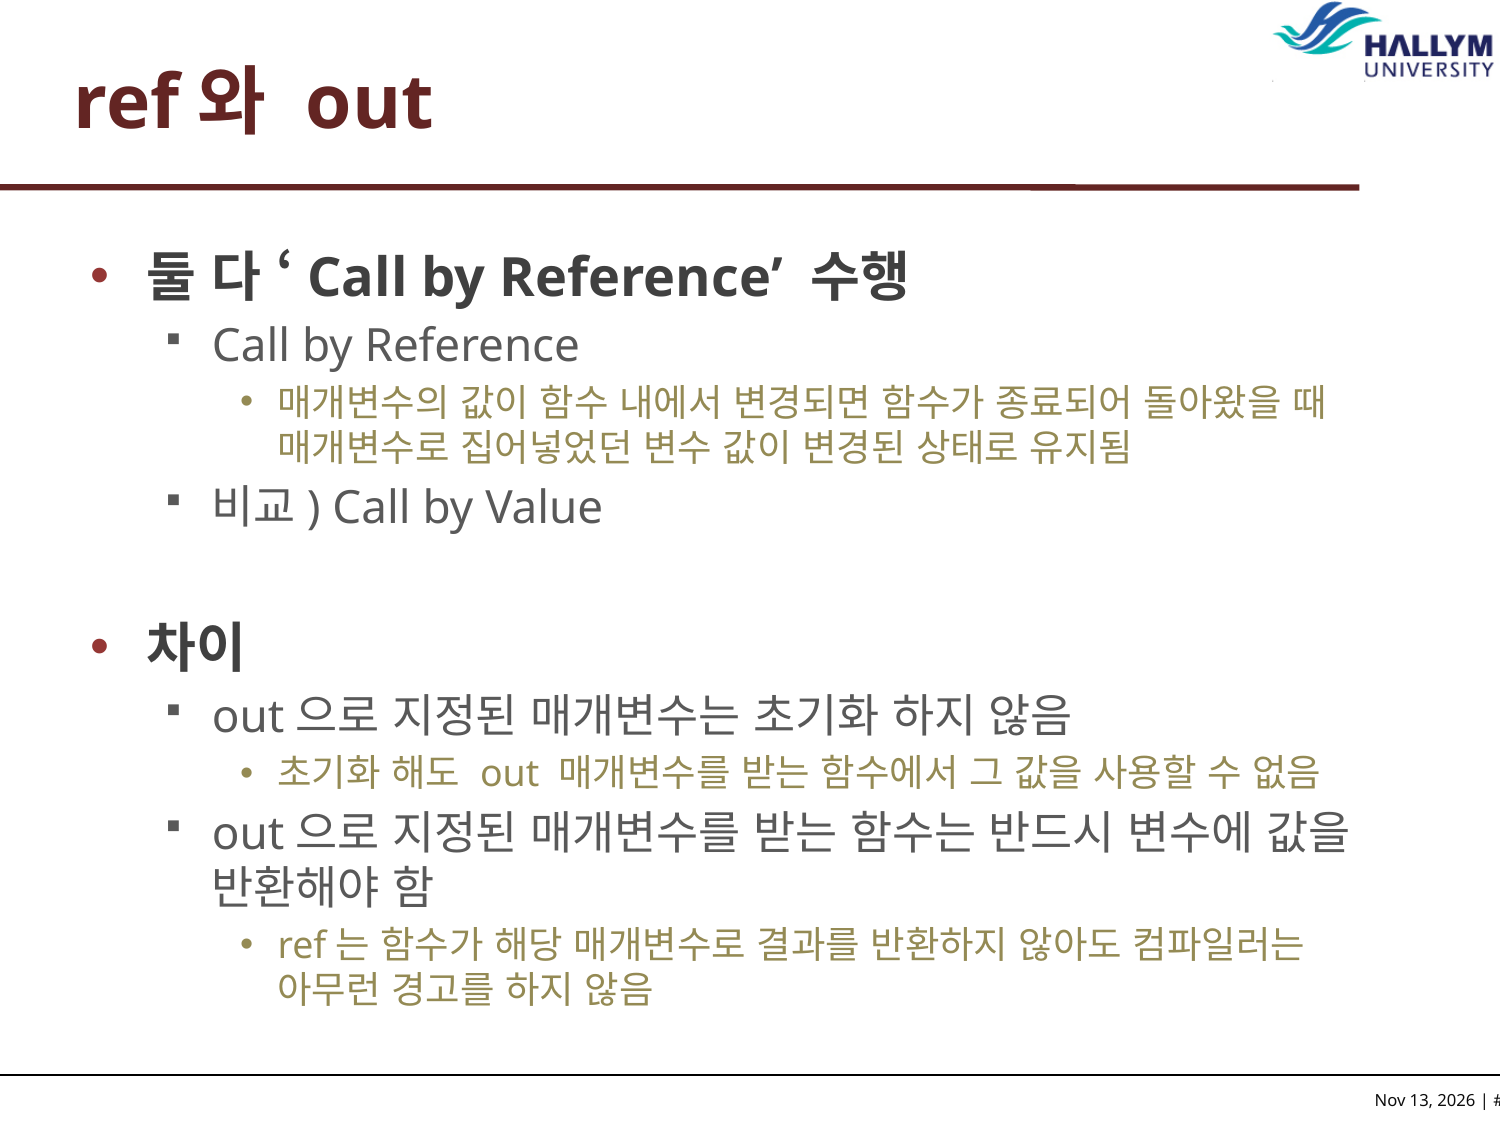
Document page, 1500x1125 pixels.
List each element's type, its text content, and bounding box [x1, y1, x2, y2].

picture [1269, 0, 1500, 82]
title ref와 out [44, 33, 1395, 164]
list 둘 다 ‘Call by Reference’ 수행 Call by Reference 매개변수의 값이 함수 내에서 변경되면 함수가 종료되어 돌아왔을 때 매개변수로 집어넣었던 변수 값이 변경된 상태로 유지됨 비교) Call by Value 차이 out으로 지정된 매개변수는 초기화 하지 않음 초기화 해도 out 매개변수를 받는 함수에서 그 값을 사용할 수 없음 out으로 지정된 매개변수를 받는 함수는 반드시 변수에 값을 반환해야 함 ref는 함수가 해당 매개변수로 결과를 반환하지 않아도 컴파일러는 아무런 경고를 하지 않음 [75, 234, 1425, 1032]
